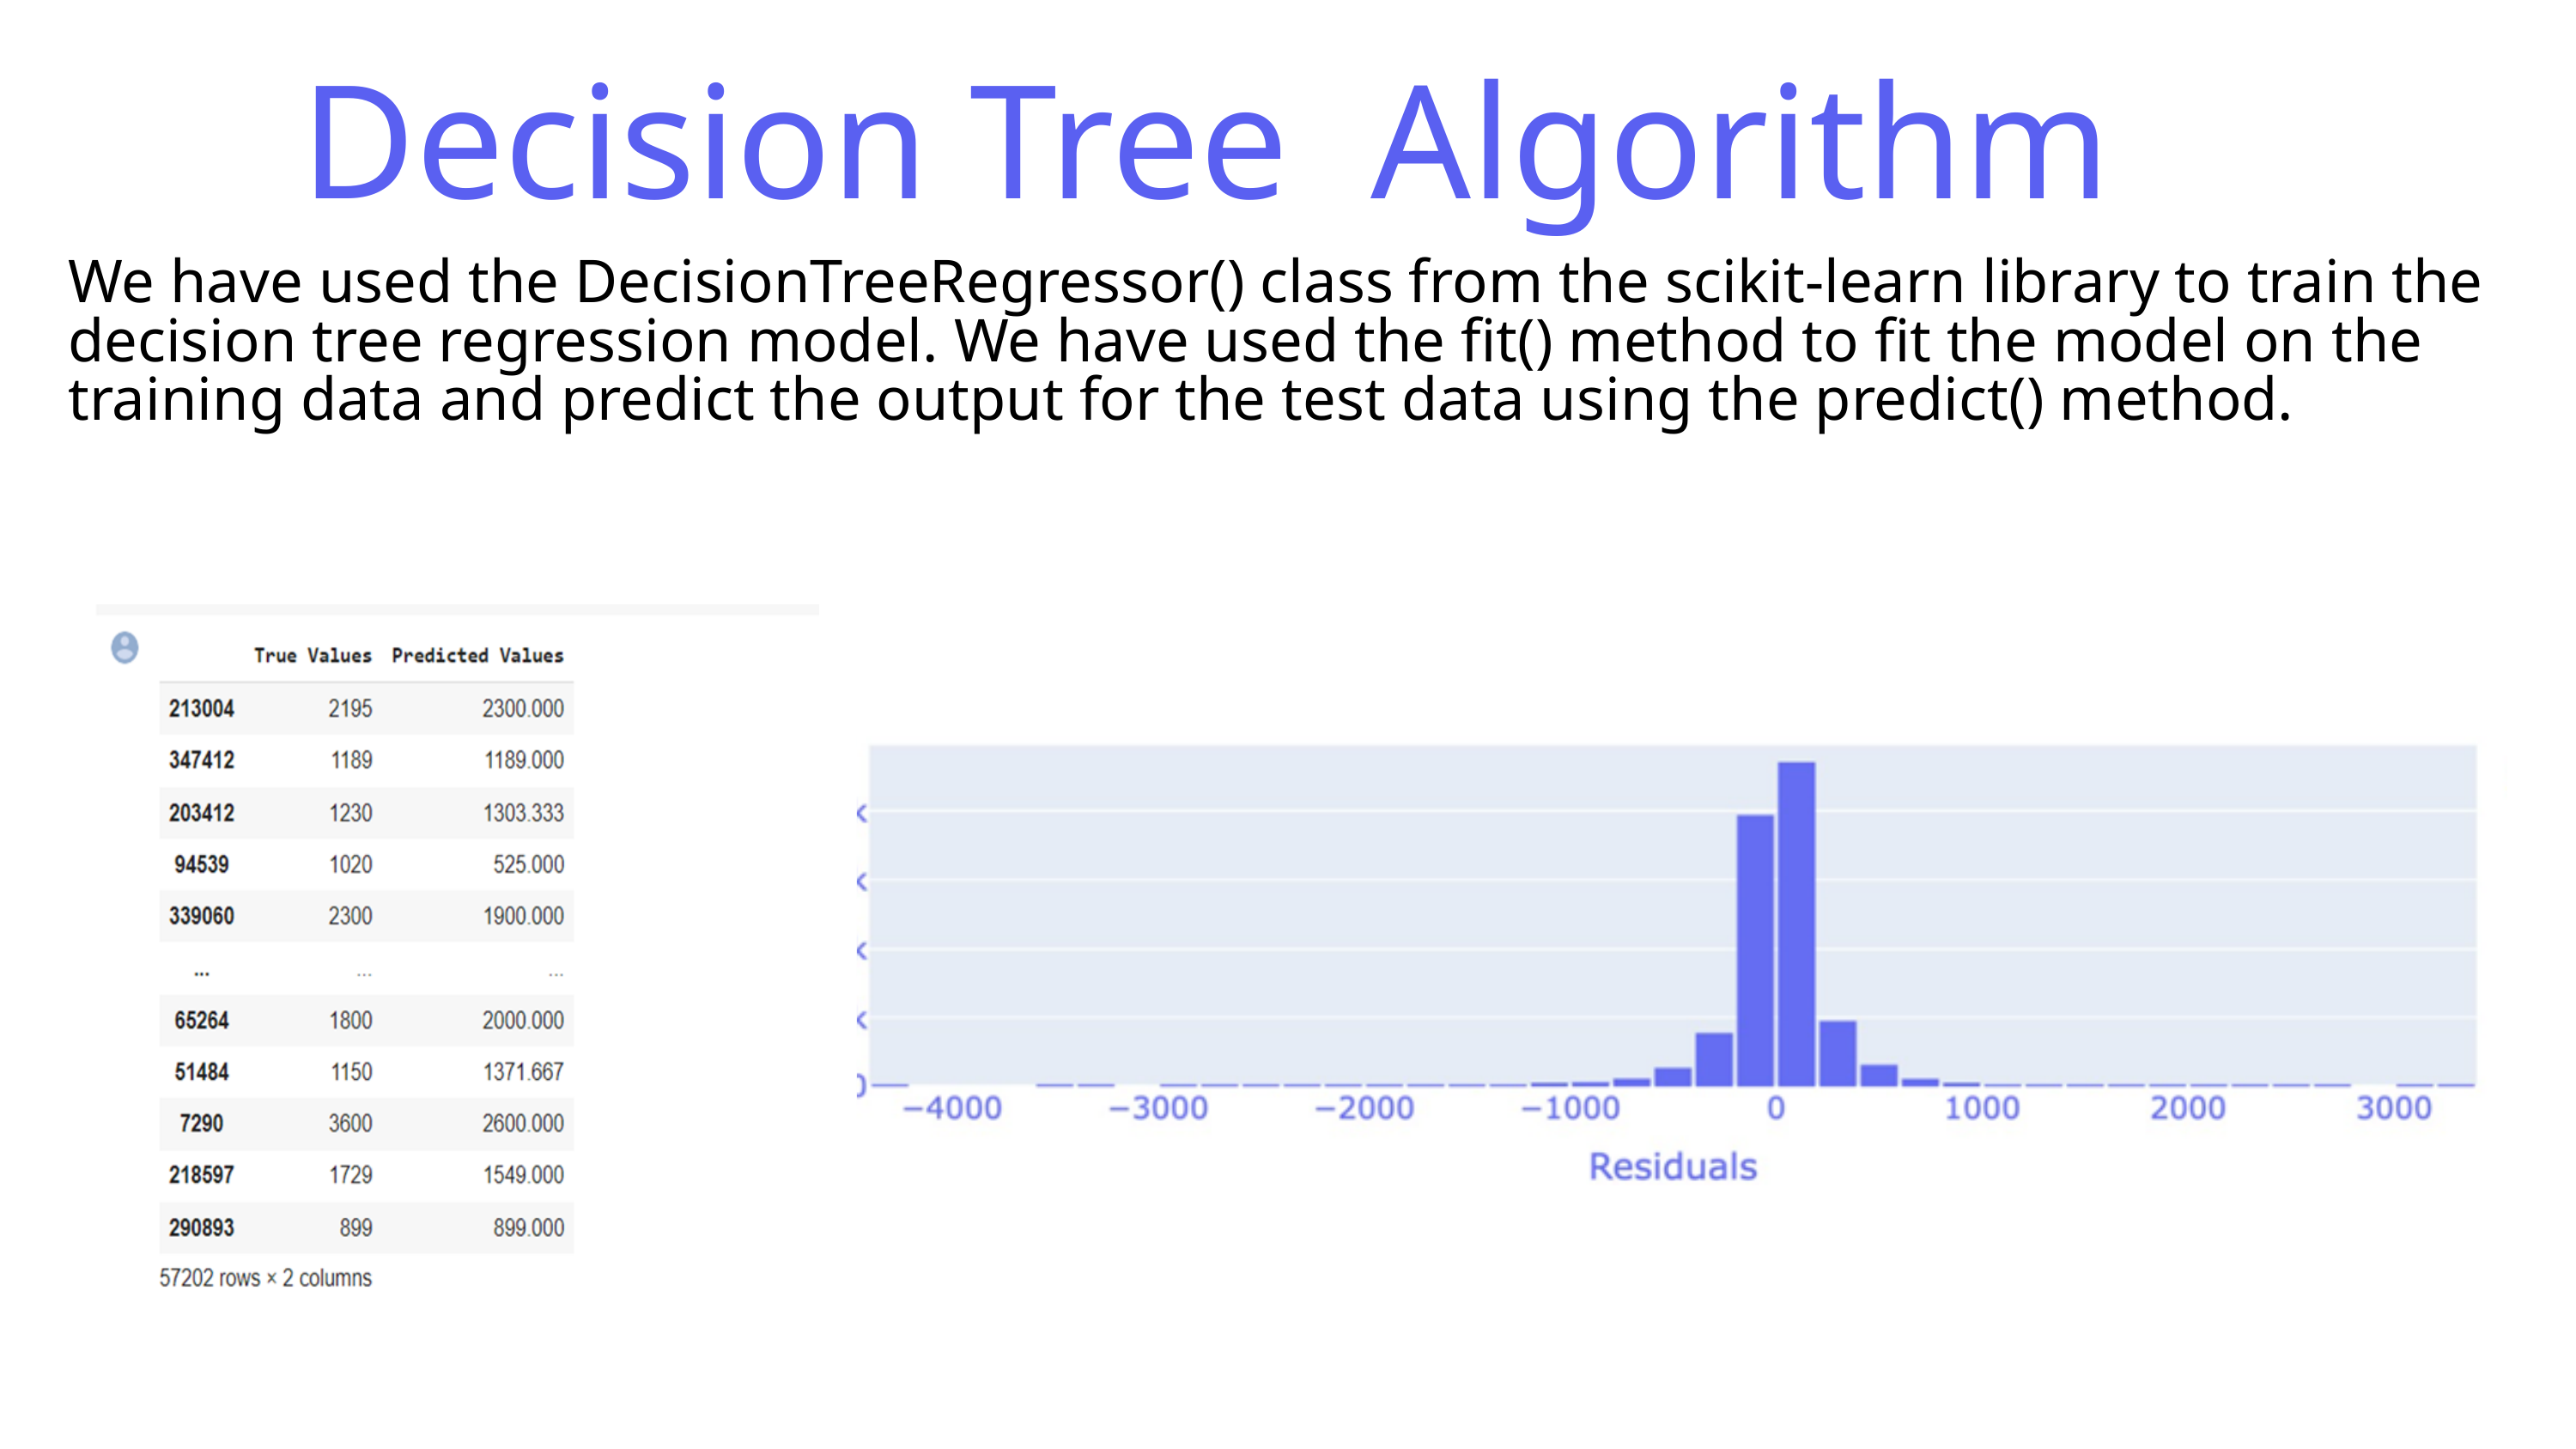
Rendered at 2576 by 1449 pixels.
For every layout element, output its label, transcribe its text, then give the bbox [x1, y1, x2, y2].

text_box We have used the DecisionTreeRegressor() class from the scikit-learn library to train the decision tree regression model. We have used the fit() method to fit the model on the training data and predict the output for the test data using the predict() method. [68, 255, 141, 433]
text_box We have used the DecisionTreeRegressor() class from the scikit-learn library to train the decision tree regression model. We have used the fit() method to fit the model on the training data and predict the output for the test data using the predict() method. [2274, 255, 2576, 433]
picture [67, 603, 820, 1304]
picture [856, 650, 2507, 1185]
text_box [144, 34, 2268, 479]
